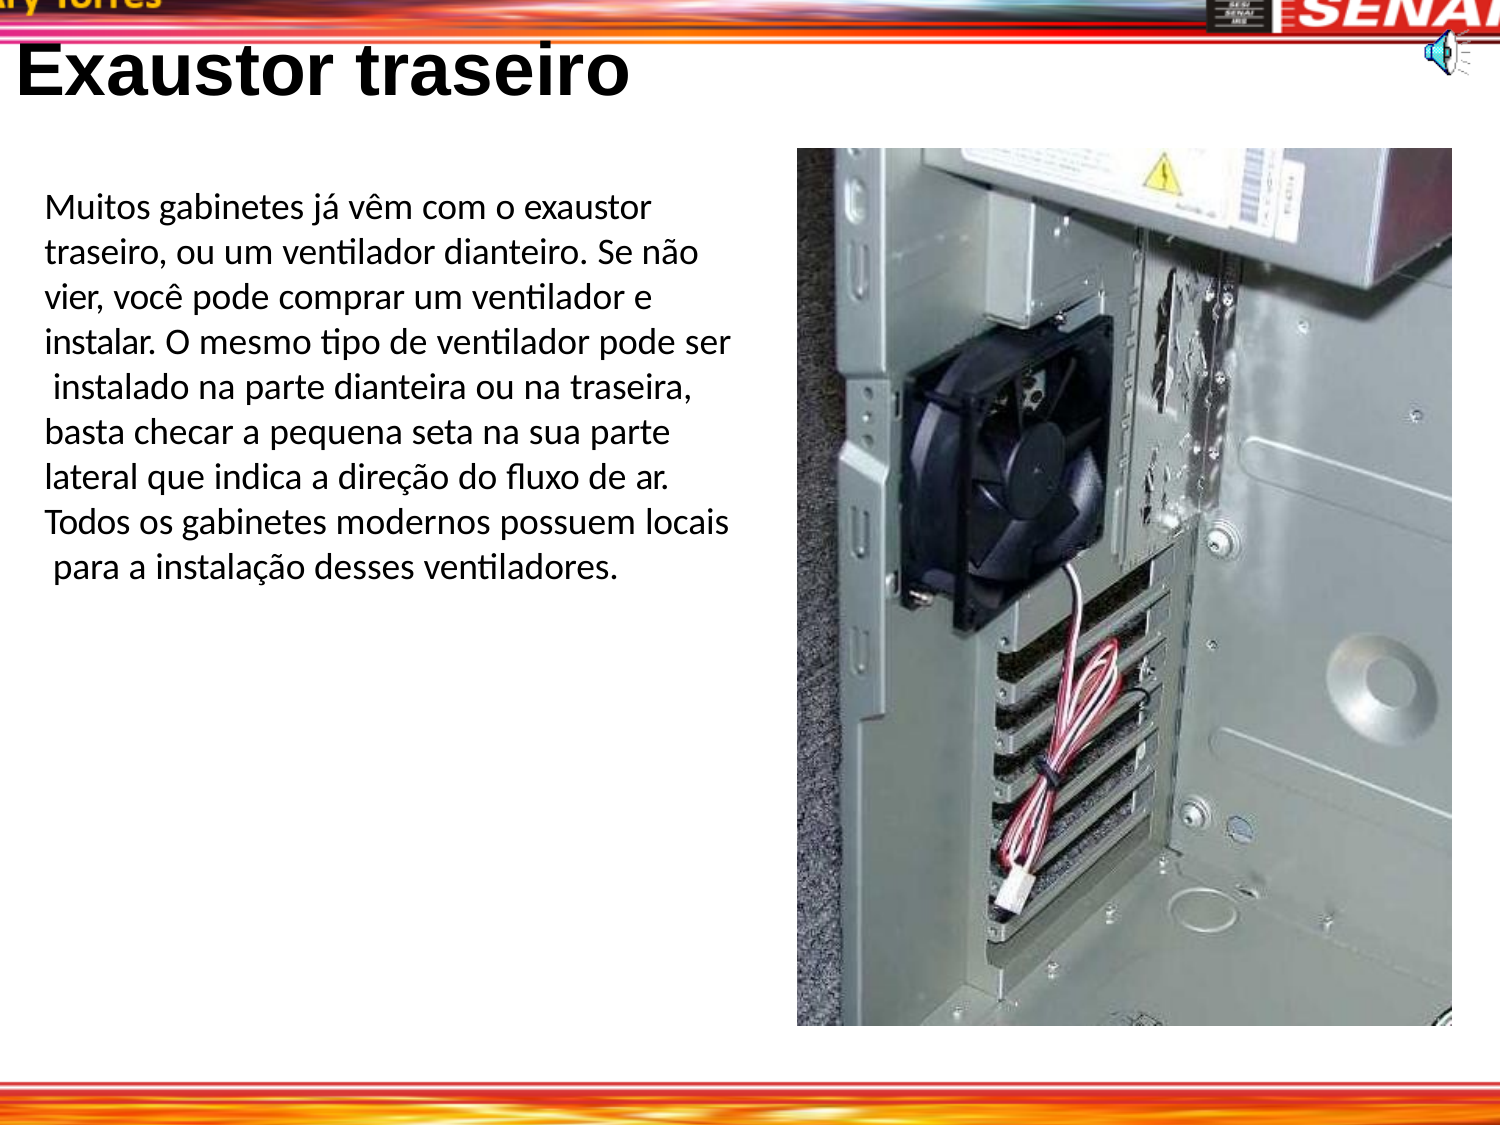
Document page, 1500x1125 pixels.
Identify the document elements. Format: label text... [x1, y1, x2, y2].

title Exaustor traseiro [12, 17, 635, 208]
picture [0, 0, 1500, 1125]
text_box Muitos gabinetes já vêm com o exaustor traseiro, ou um ventilador dianteiro. Se não vier, você pode comprar um ventilador e instalar. O mesmo tipo de ventilador pode ser instalado na parte dianteira ou na traseira, basta checar a pequena seta na sua parte lateral que indica a direção do fluxo de ar. Todos os gabinetes modernos possuem locais para a instalação desses ventiladores. [42, 180, 741, 588]
